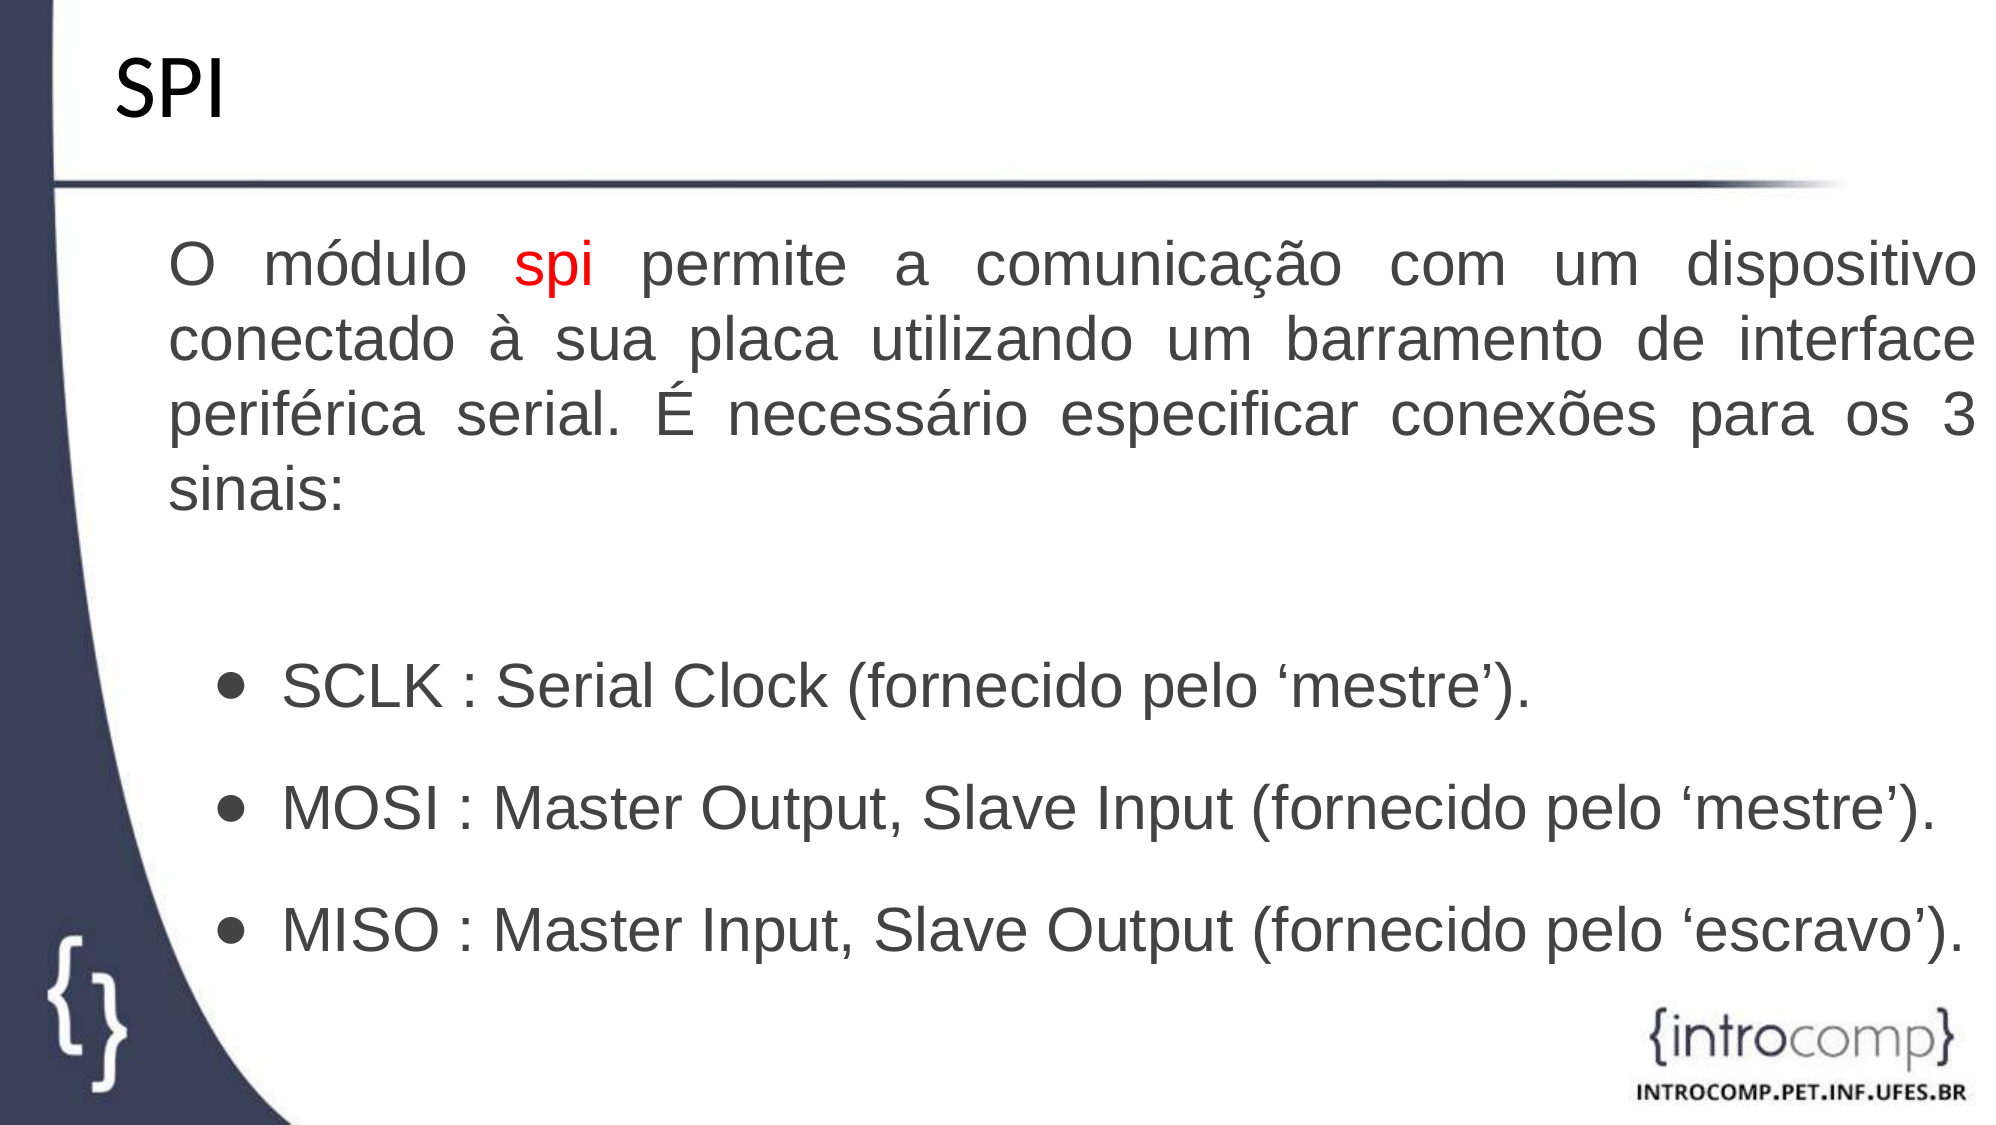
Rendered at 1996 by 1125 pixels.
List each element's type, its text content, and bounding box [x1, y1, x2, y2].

text_box O módulo spi permite a comunicação com um dispositivo conectado à sua placa utilizando um barramento de interface periférica serial. É necessário especificar conexões para os 3 sinais: SCLK : Serial Clock (fornecido pelo ‘mestre’). MOSI : Master Output, Slave Input (fornecido pelo ‘mestre’). MISO : Master Input, Slave Output (fornecido pelo ‘escravo’). [153, 207, 1995, 955]
picture [0, 0, 1996, 1125]
title SPI [99, 0, 1623, 176]
